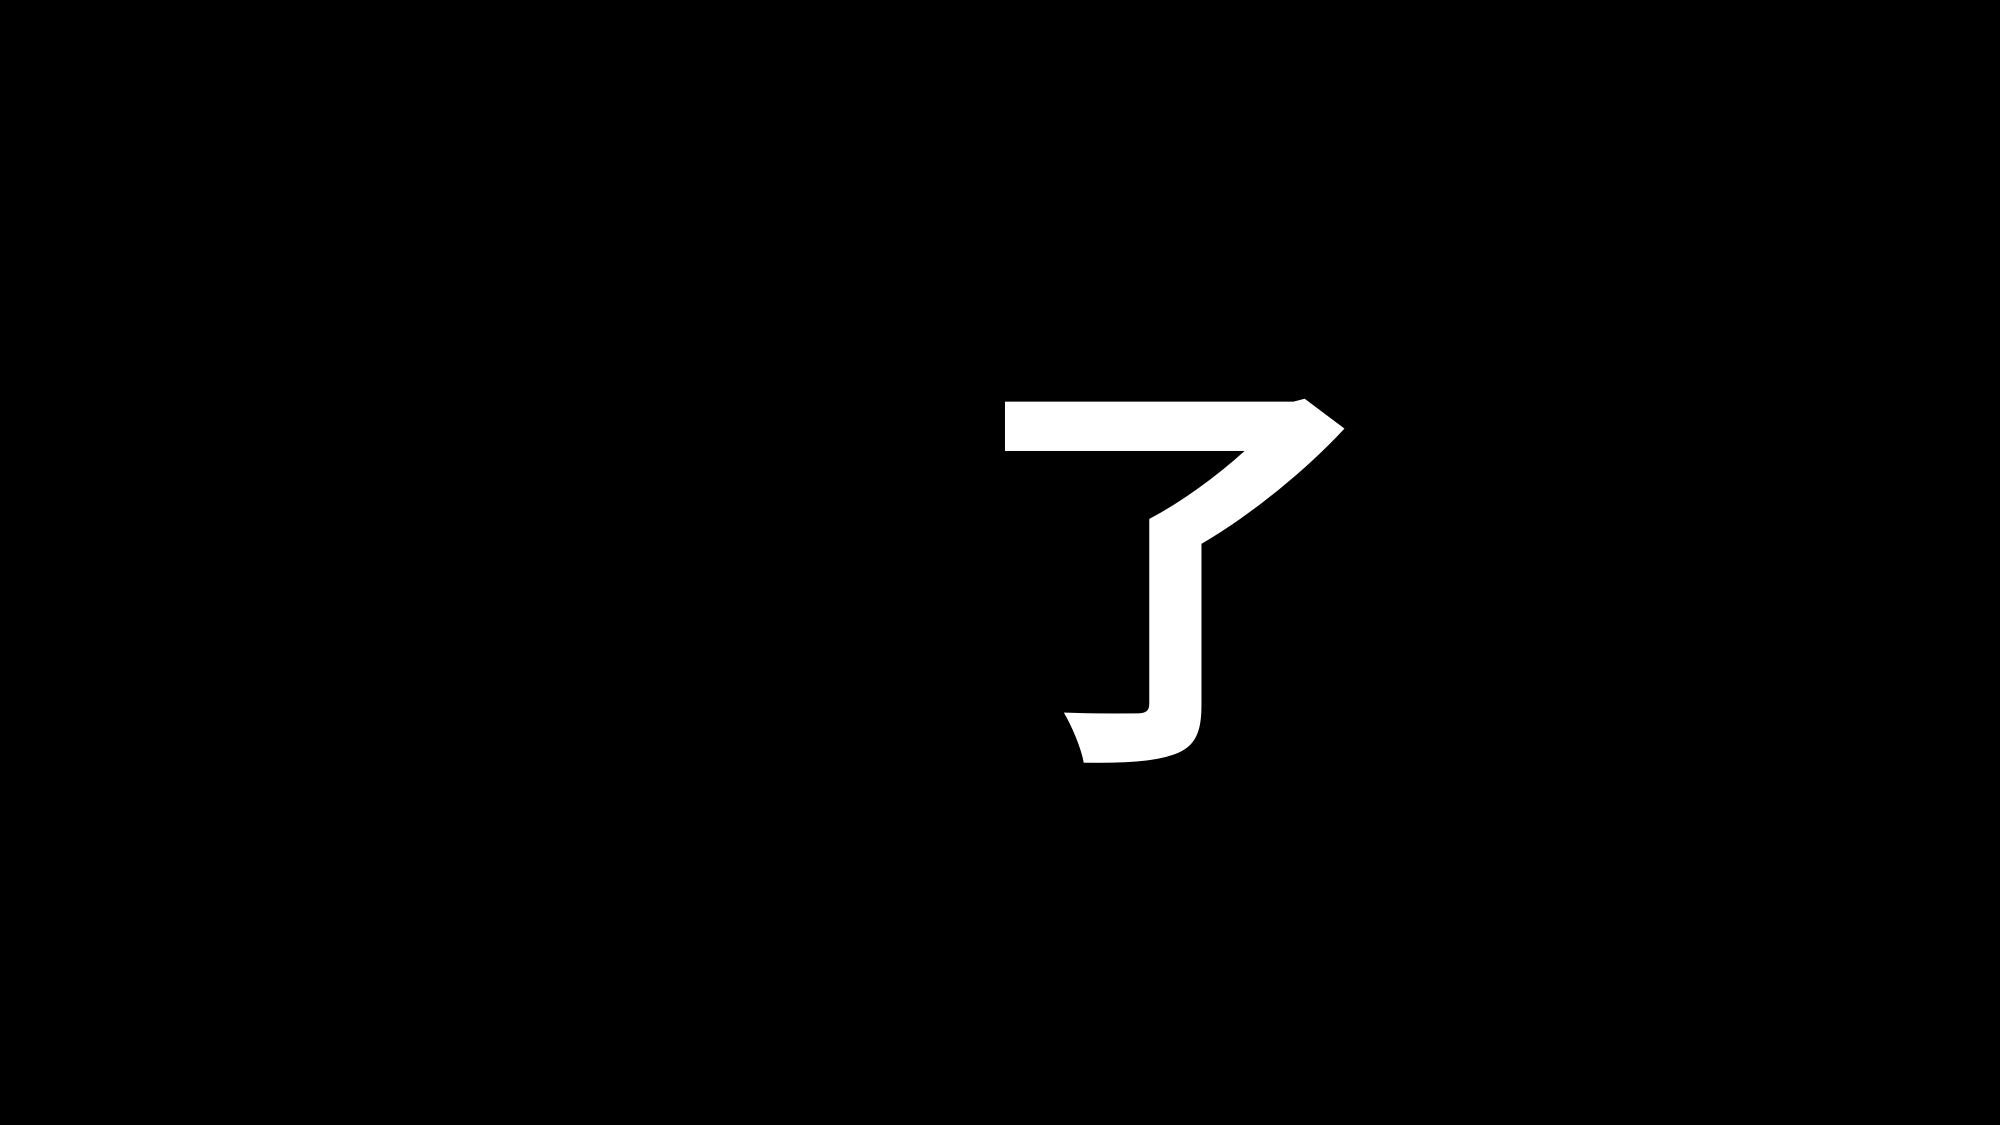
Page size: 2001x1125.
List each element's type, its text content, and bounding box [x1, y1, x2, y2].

text_box 了 [907, 303, 1441, 816]
